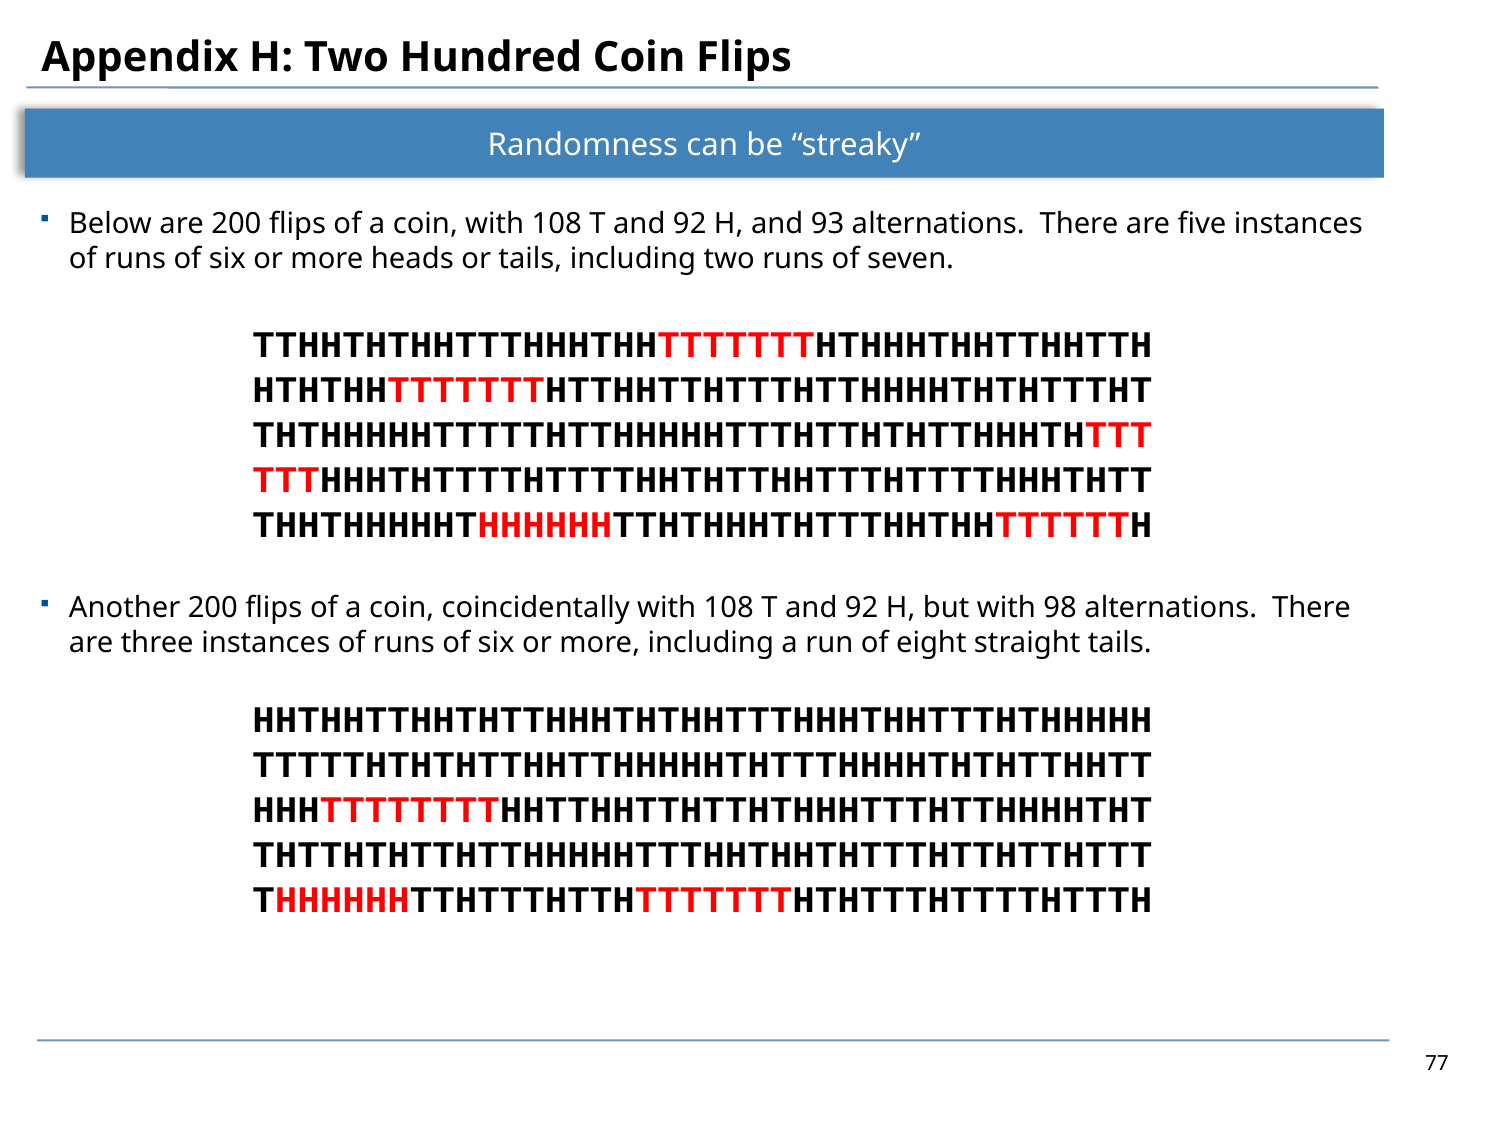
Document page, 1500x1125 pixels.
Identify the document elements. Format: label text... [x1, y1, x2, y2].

list Below are 200 flips of a coin, with 108 T and 92 H, and 93 alternations. There are five instances of runs of six or more heads or tails, including two runs of seven. Another 200 flips of a coin, coincidentally with 108 T and 92 H, but with 98 alternations. There are three instances of runs of six or more, including a run of eight straight tails. [24, 196, 1413, 987]
title Appendix H: Two Hundred Coin Flips [26, 22, 1474, 85]
text_box TTHHTHTHHTTTHHHTHHTTTTTTTHTHHHTHHTTHHTTHHTHTHHTTTTTTTHTTHHTTHTTTHTTHHHHTHTHTTTHTTHTHHHHHTTTTTHTTHHHHHTTTHTTHTHTTHHHTHTTTTTTHHHTHTTTTHTTTTHHTHTTHHTTTHTTTTHHHTHTTTHHTHHHHHTHHHHHHTTHTHHHTHTTTHHTHHTTTTTTH [237, 312, 1175, 597]
text_box HHTHHTTHHTHTTHHHTHTHHTTTHHHTHHTTTHTHHHHHTTTTTHTHTHTTHHTTHHHHHTHTTTHHHHTHTHTTHHTTHHHTTTTTTTTHHTTHHTTHTTHTHHHTTTHTTHHHHTHTTHTTHTHTTHTTHHHHHTTTHHTHHTHTTTHTTHTTHTTTTHHHHHHTTHTTTHTTHTTTTTTTHTHTTTHTTTTHTTTH [237, 687, 1175, 972]
list Randomness can be “streaky” [24, 108, 1384, 178]
